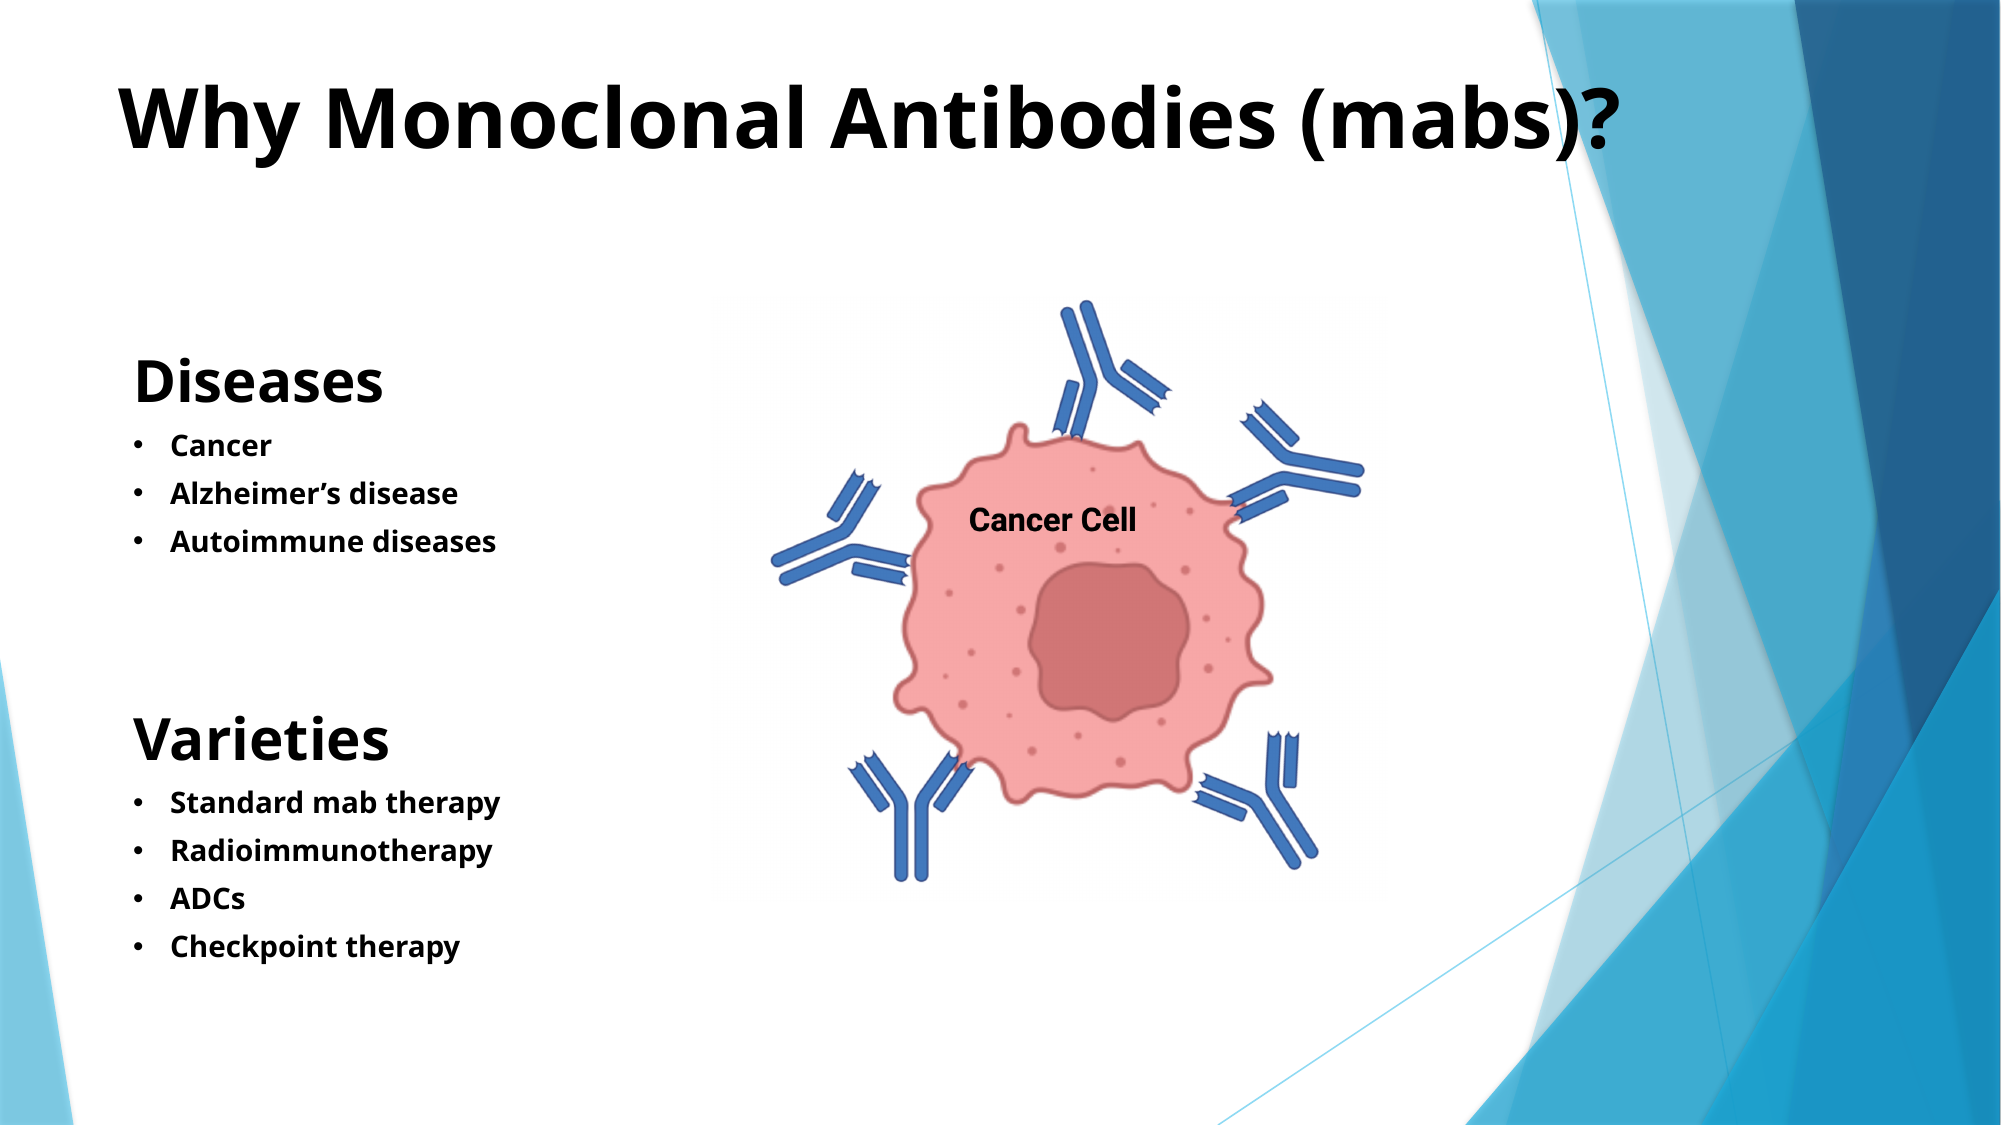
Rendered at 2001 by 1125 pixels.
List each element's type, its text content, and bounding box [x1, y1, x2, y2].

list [711, 295, 1389, 903]
text_box Diseases Cancer Alzheimer’s disease Autoimmune diseases [118, 337, 661, 566]
text_box Varieties Standard mab therapy Radioimmunotherapy ADCs Checkpoint therapy [118, 694, 596, 972]
title Why Monoclonal Antibodies (mabs)? [46, 43, 1695, 188]
